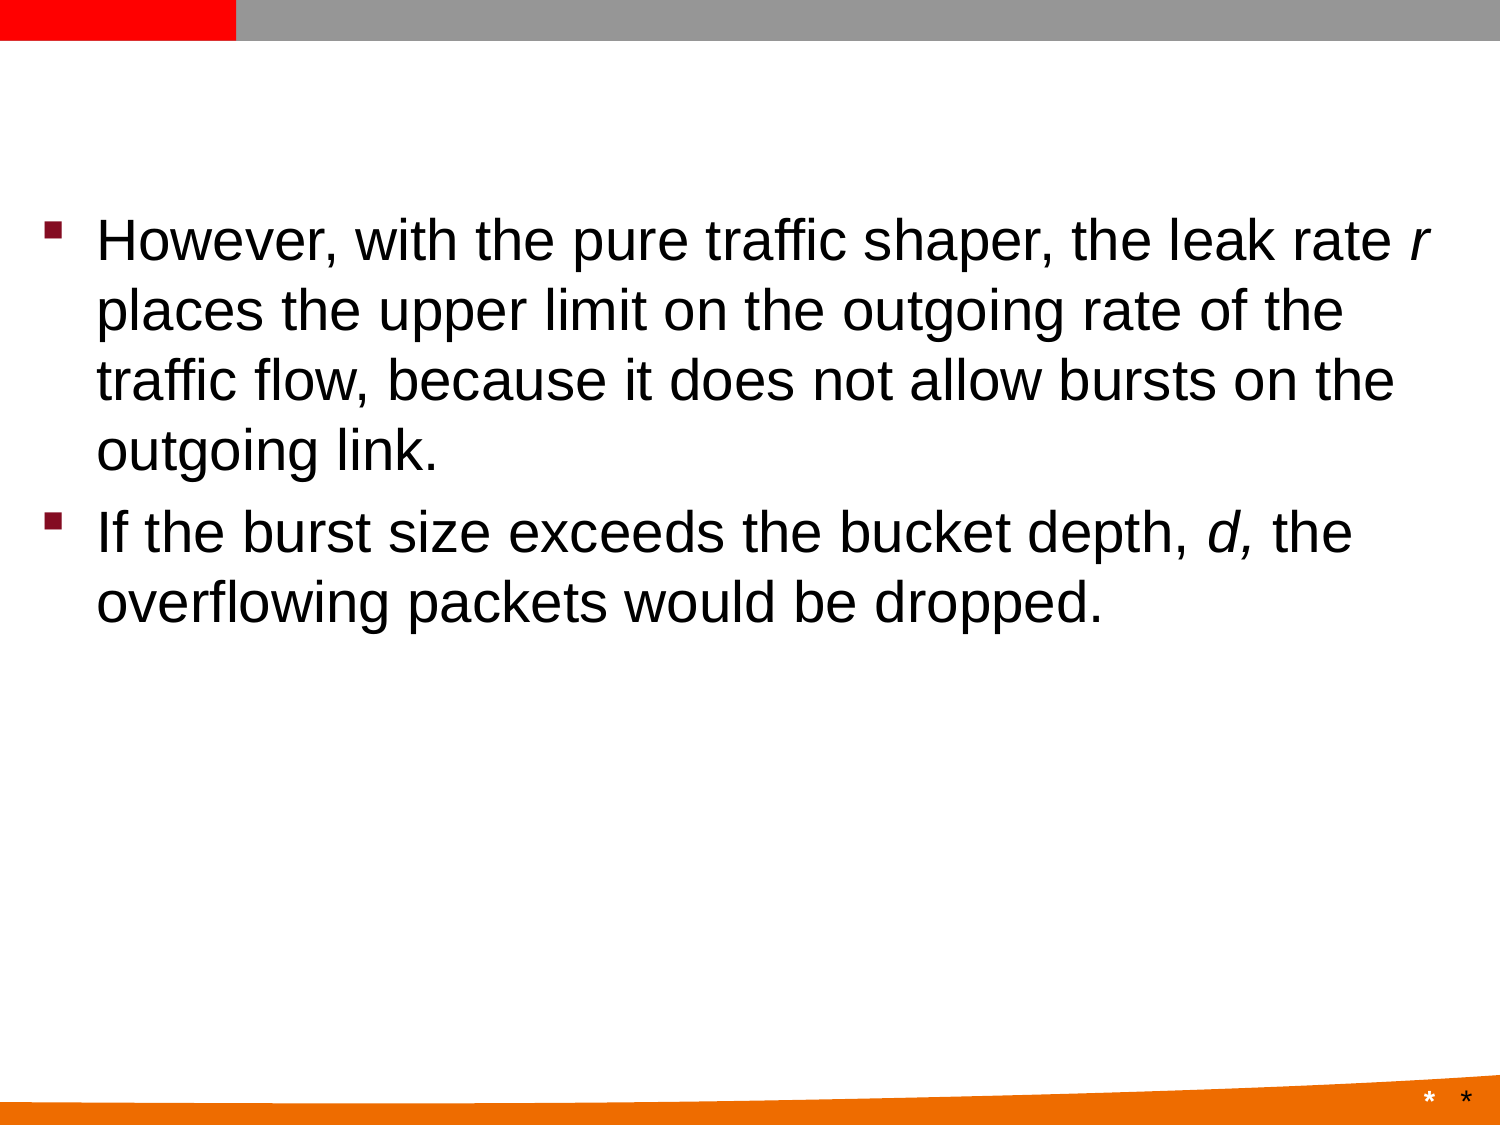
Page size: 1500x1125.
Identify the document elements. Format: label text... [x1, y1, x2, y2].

list However, with the pure traffic shaper, the leak rate r places the upper limit on the outgoing rate of the traffic flow, because it does not allow bursts on the outgoing link. If the burst size exceeds the bucket depth, d, the overflowing packets would be dropped. [24, 194, 1488, 1059]
slide_number * [1137, 1074, 1488, 1116]
